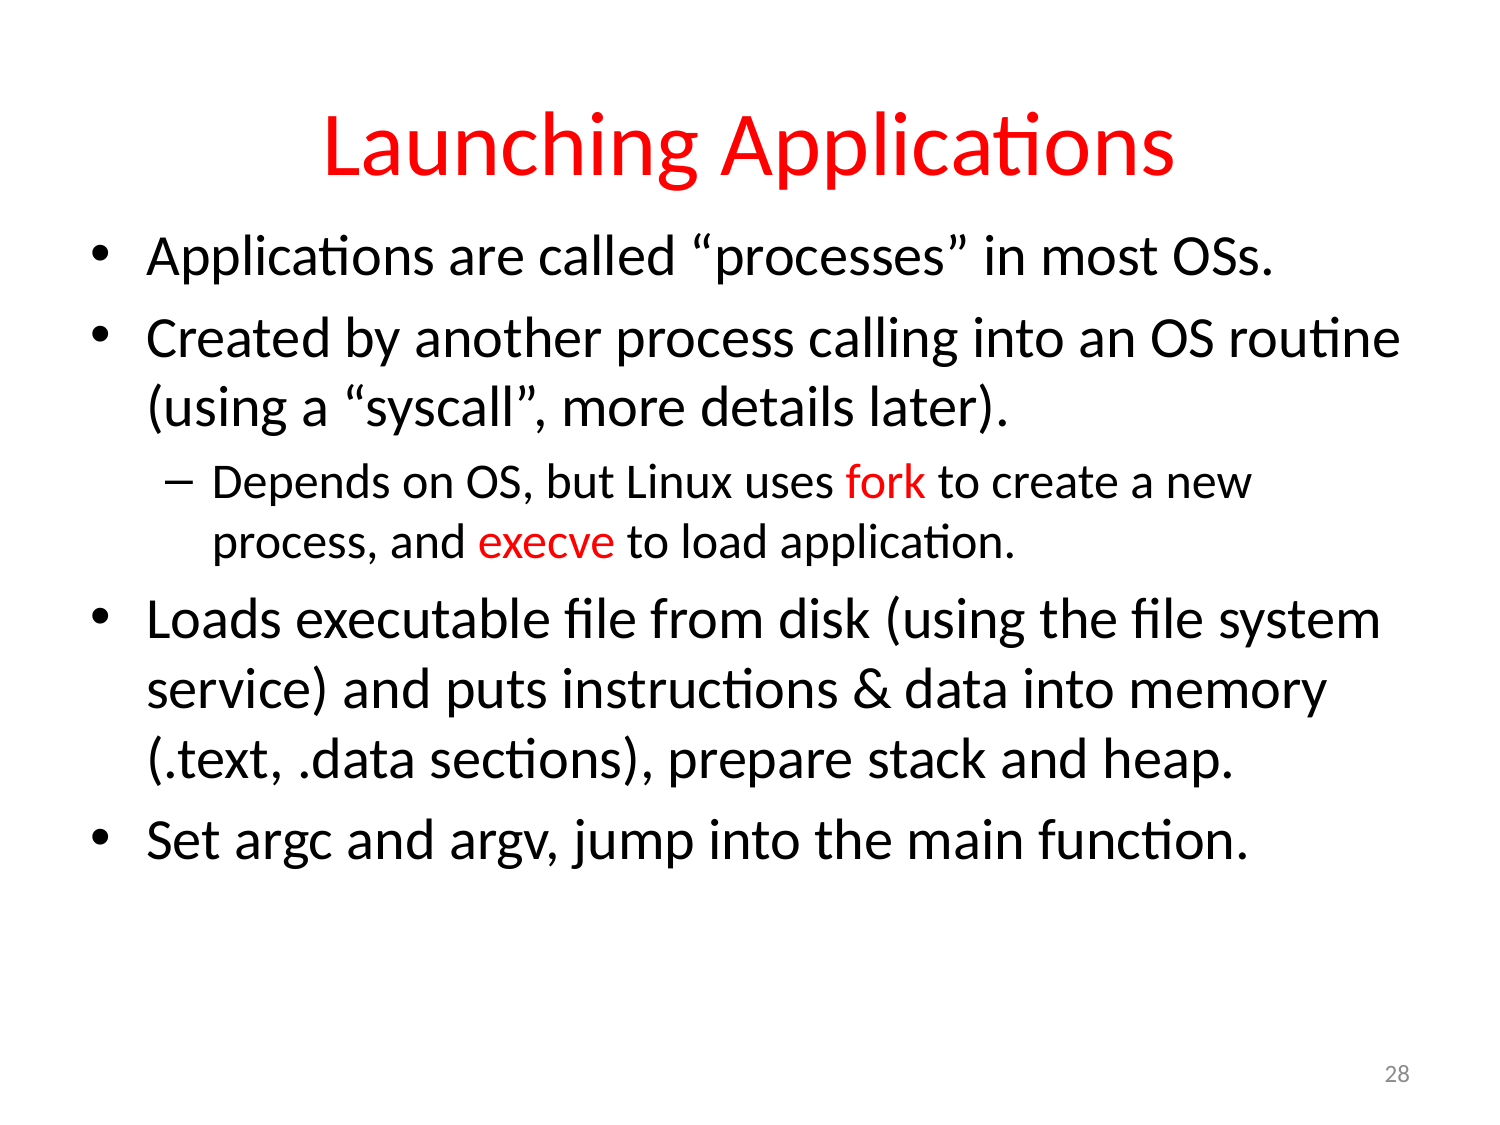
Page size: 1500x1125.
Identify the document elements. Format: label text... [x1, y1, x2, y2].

list Applications are called “processes” in most OSs. Created by another process calling into an OS routine (using a “syscall”, more details later). Depends on OS, but Linux uses fork to create a new process, and execve to load application. Loads executable file from disk (using the file system service) and puts instructions & data into memory (.text, .data sections), prepare stack and heap. Set argc and argv, jump into the main function. [75, 209, 1425, 953]
slide_number 28 [1074, 1042, 1425, 1103]
title Launching Applications [75, 45, 1425, 209]
